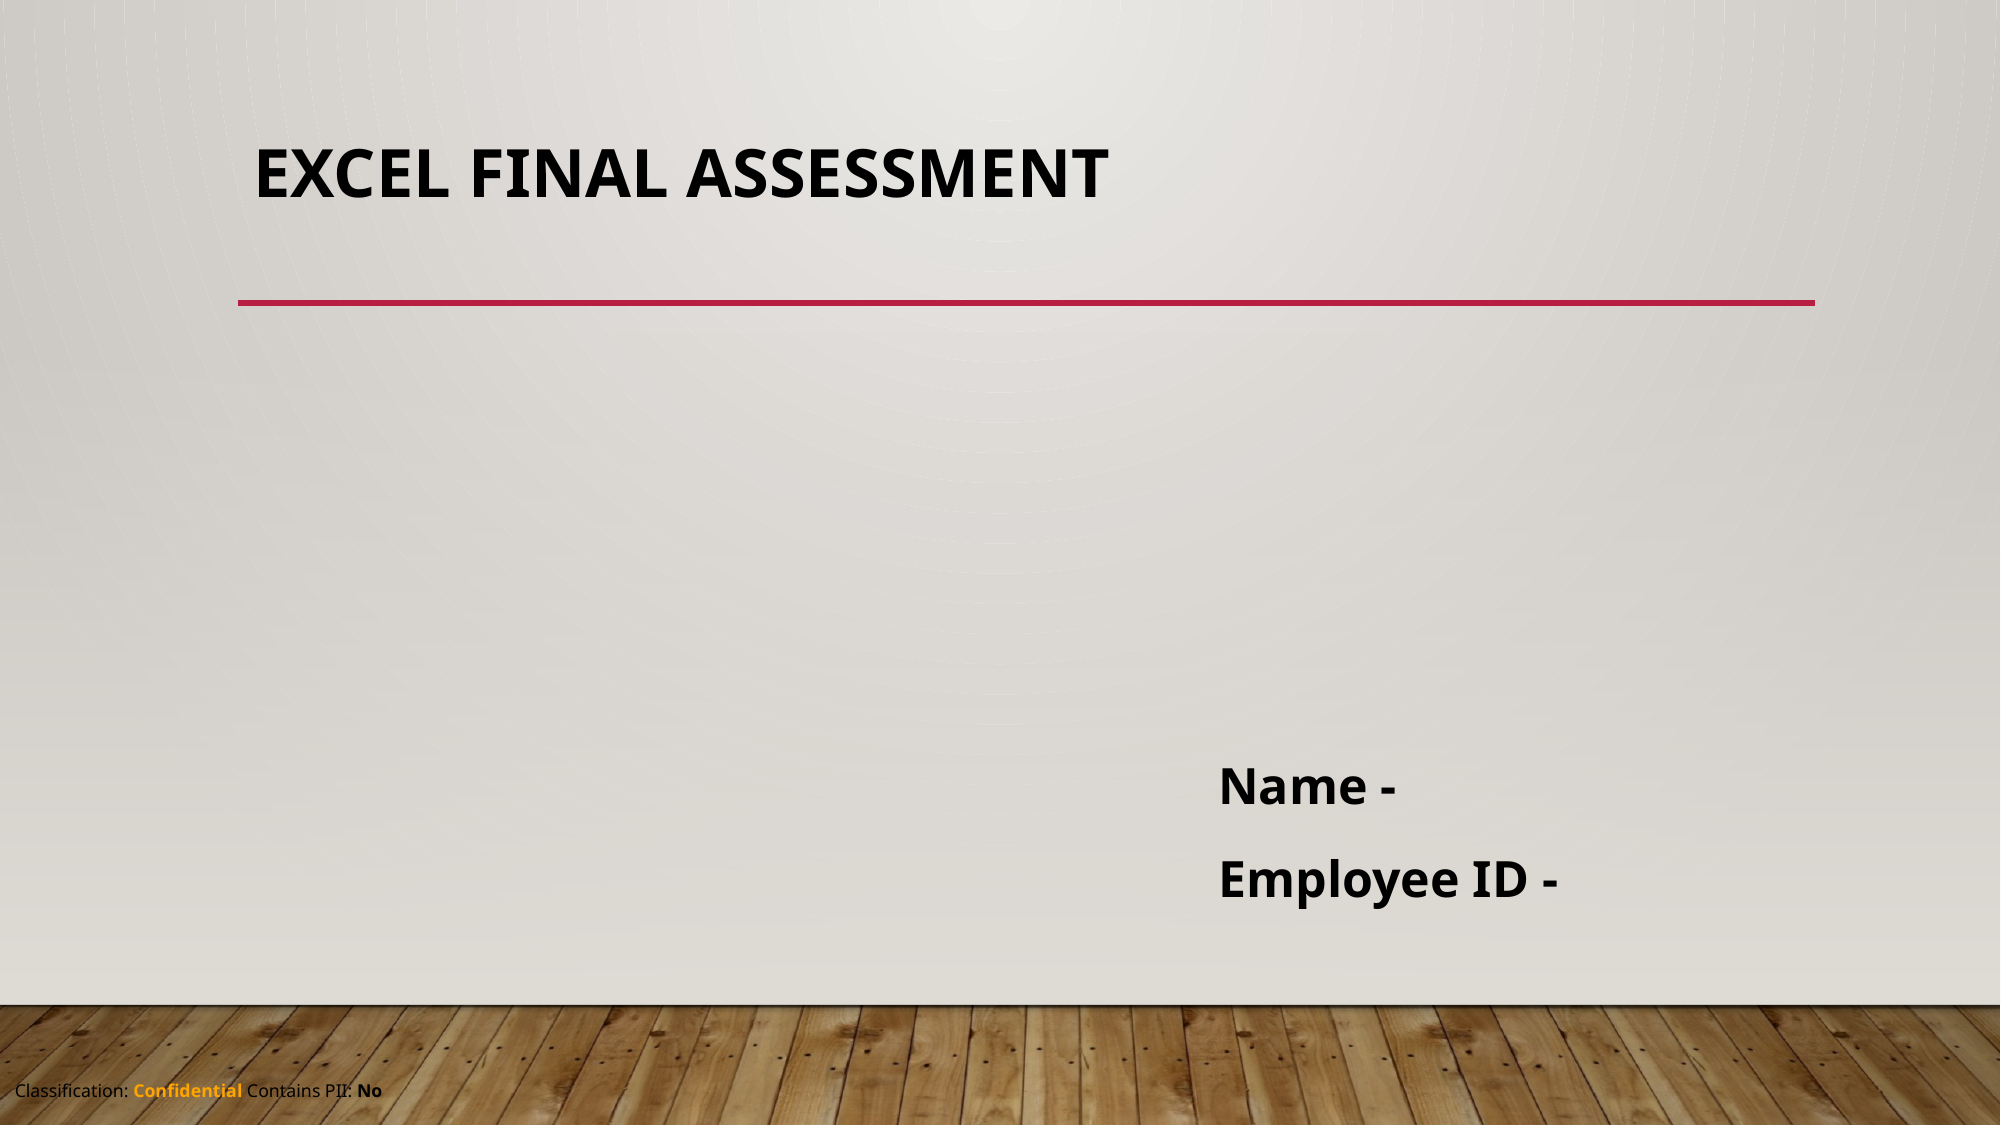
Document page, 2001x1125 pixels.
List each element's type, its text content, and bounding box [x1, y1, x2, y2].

title Excel final assessment [238, 131, 1814, 305]
list Name - Employee ID - [1203, 734, 1814, 907]
picture [0, 1005, 2000, 1125]
